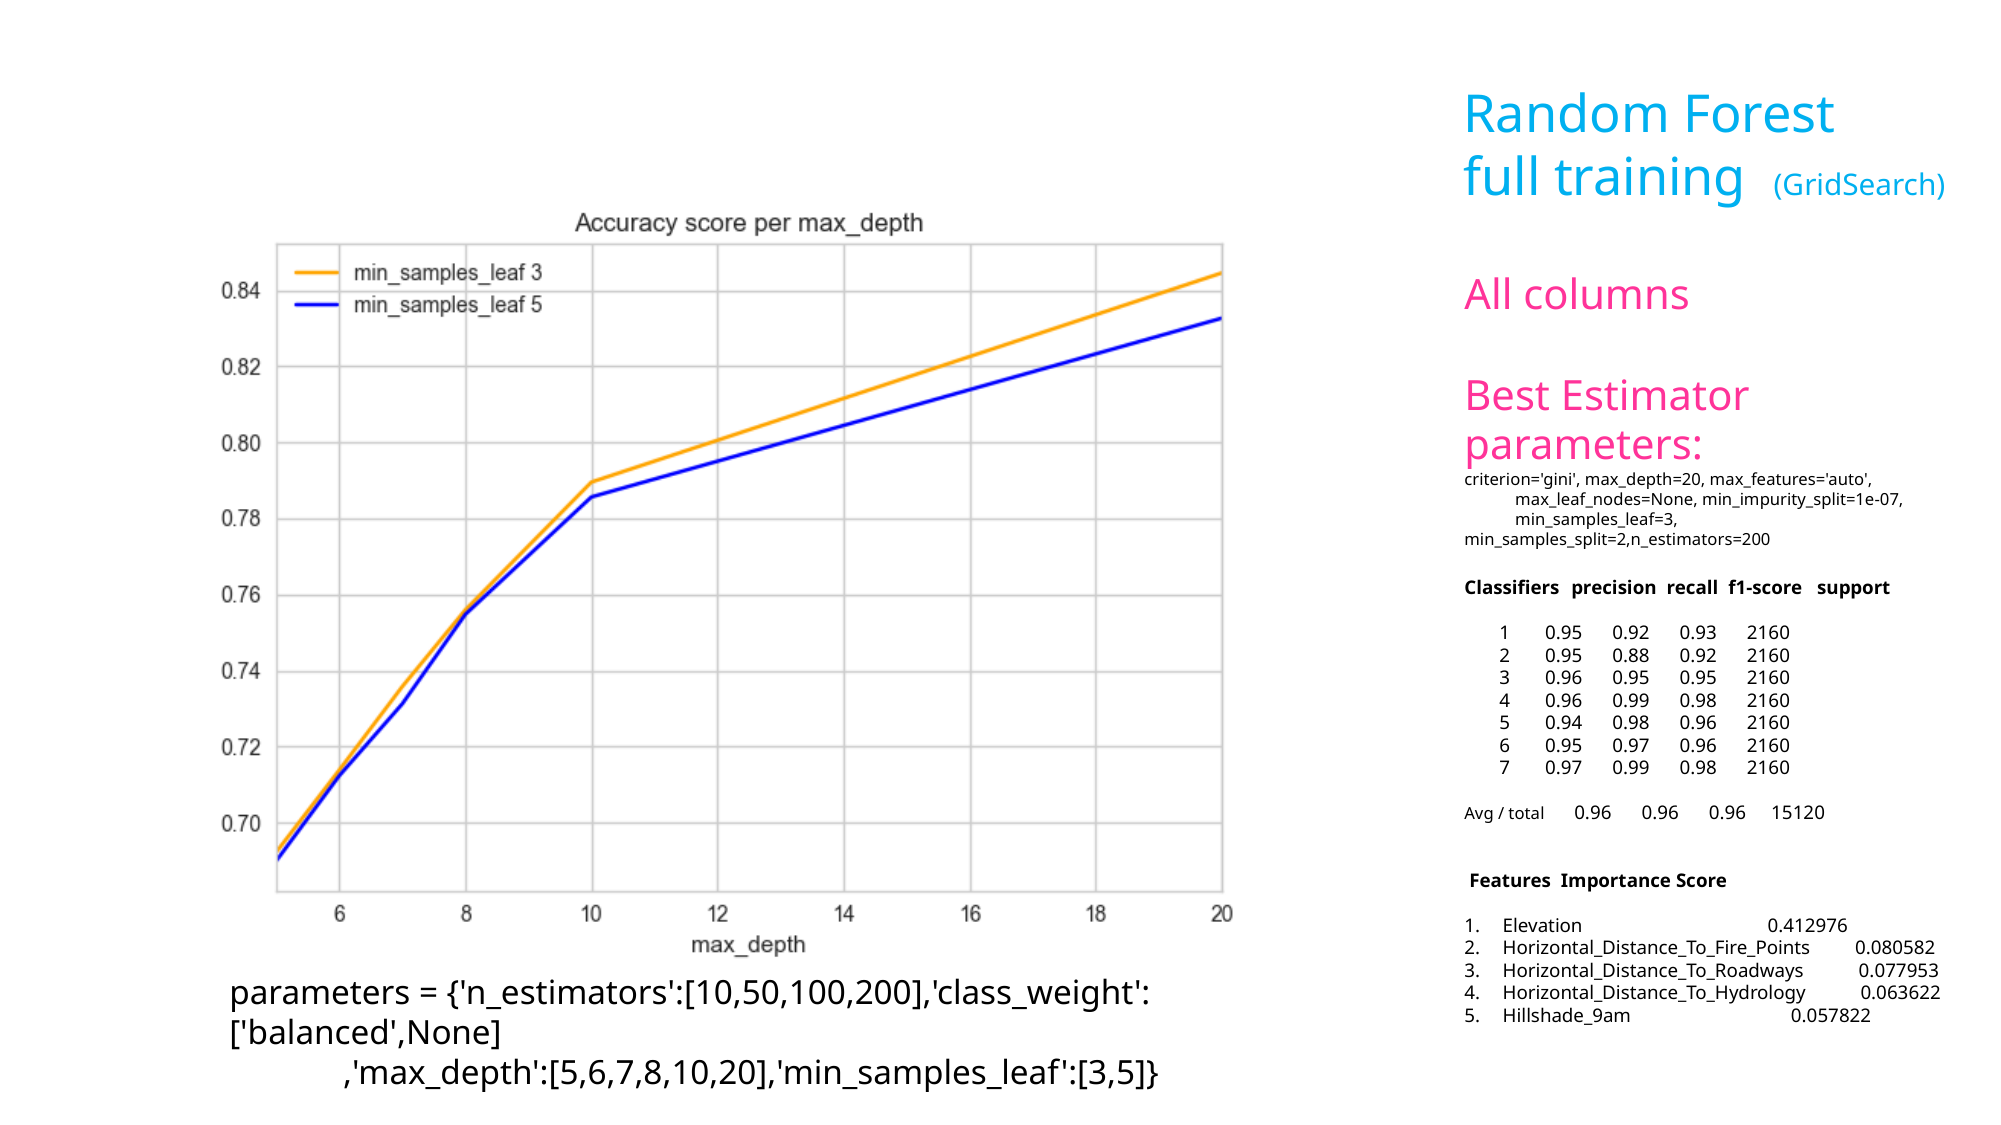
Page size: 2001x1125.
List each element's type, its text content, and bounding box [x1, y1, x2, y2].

text_box Random Forest full training (GridSearch) [1448, 72, 1973, 238]
text_box All columns Best Estimator parameters: criterion='gini', max_depth=20, max_features='auto', max_leaf_nodes=None, min_impurity_split=1e-07, min_samples_leaf=3, min_samples_split=2,n_estimators=200 Classifiers precision recall f1-score support 1 0.95 0.92 0.93 2160 2 0.95 0.88 0.92 2160 3 0.96 0.95 0.95 2160 4 0.96 0.99 0.98 2160 5 0.94 0.98 0.96 2160 6 0.95 0.97 0.96 2160 7 0.97 0.99 0.98 2160 Avg / total 0.96 0.96 0.96 15120 Features Importance Score Elevation 0.412976 Horizontal_Distance_To_Fire_Points 0.080582 Horizontal_Distance_To_Roadways 0.077953 Horizontal_Distance_To_Hydrology 0.063622 Hillshade_9am 0.057822 [1449, 260, 1974, 1106]
text_box parameters = {'n_estimators':[10,50,100,200],'class_weight':['balanced',None] ,'max_depth':[5,6,7,8,10,20],'min_samples_leaf':[3,5]} [214, 963, 1432, 1125]
picture [123, 143, 1345, 983]
